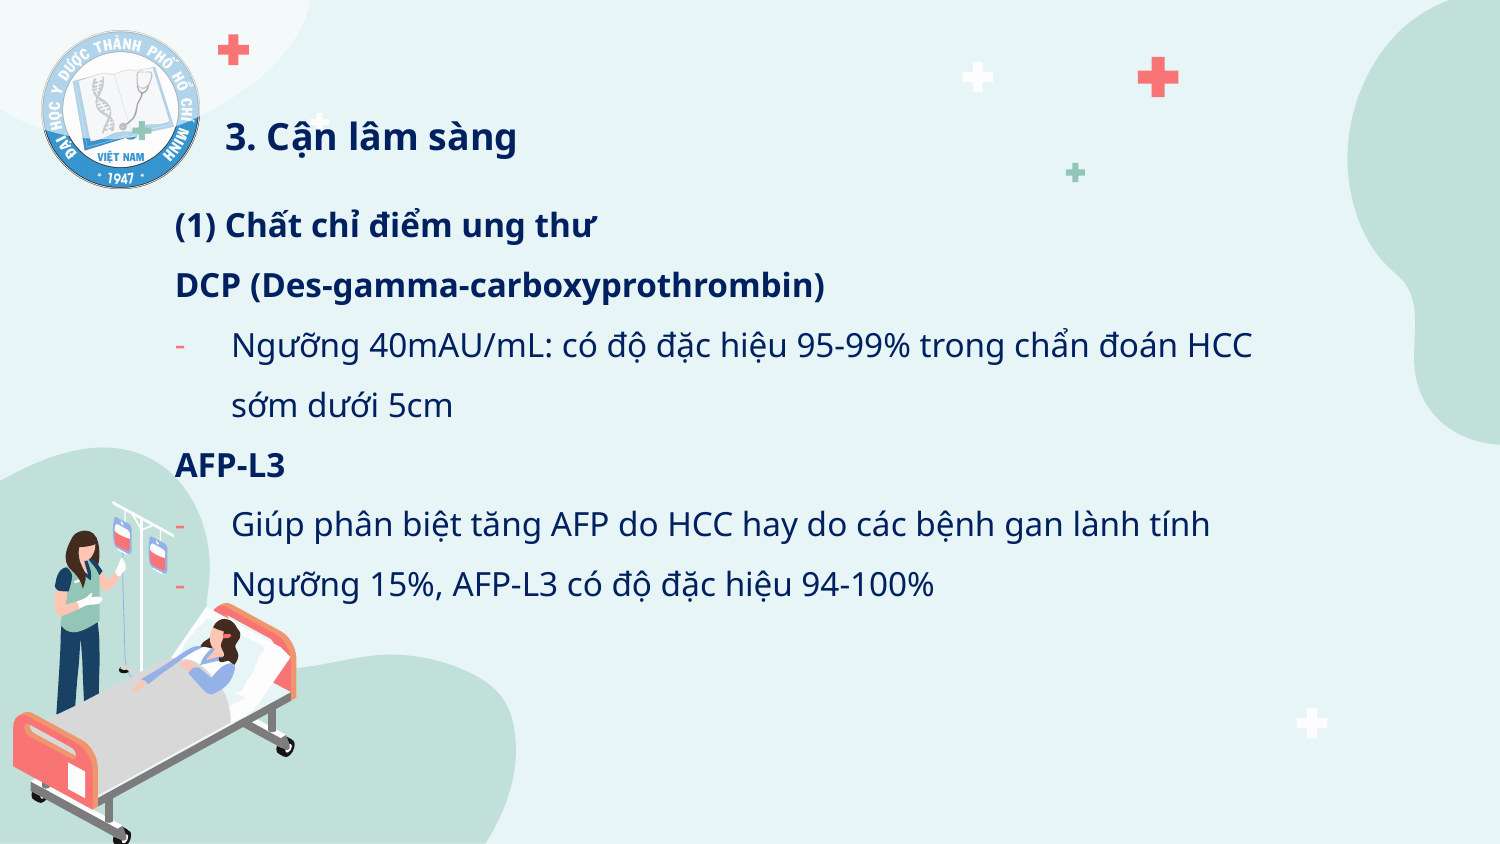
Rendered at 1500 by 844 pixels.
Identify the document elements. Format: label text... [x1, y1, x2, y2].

picture [41, 129, 200, 189]
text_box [128, 28, 333, 144]
text_box [1296, 707, 1328, 739]
text_box (1) Chất chỉ điểm ung thư DCP (Des-gamma-carboxyprothrombin) Ngưỡng 40mAU/mL: có độ đặc hiệu 95-99% trong chẩn đoán HCC sớm dưới 5cm AFP-L3 Giúp phân biệt tăng AFP do HCC hay do các bệnh gan lành tính Ngưỡng 15%, AFP-L3 có độ đặc hiệu 94-100% [141, 169, 1328, 640]
subtitle 3. Cận lâm sàng [187, 40, 1313, 154]
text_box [12, 500, 297, 844]
